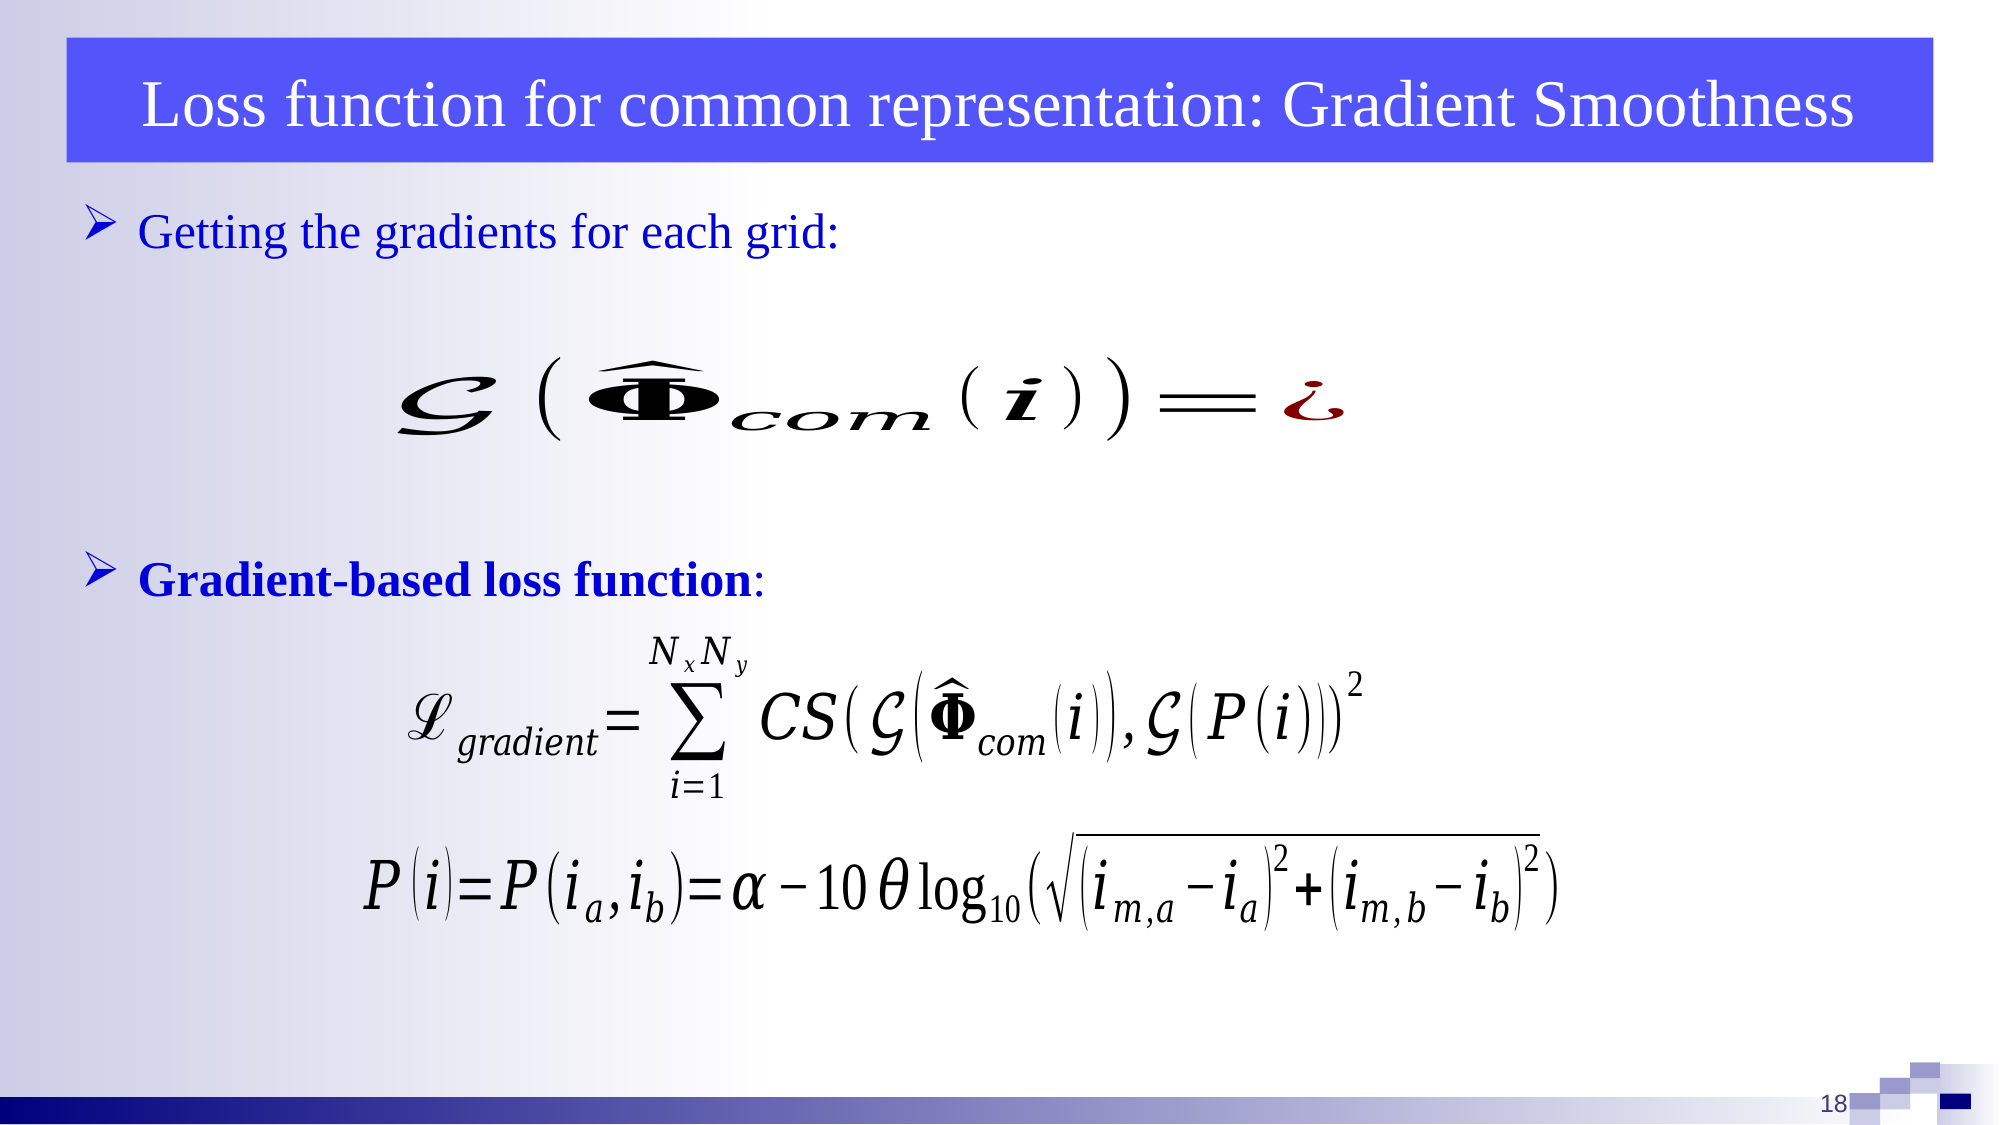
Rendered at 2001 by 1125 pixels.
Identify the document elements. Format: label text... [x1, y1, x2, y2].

title Loss function for common representation: Gradient Smoothness [66, 37, 1934, 163]
text_box Gradient-based loss function: [66, 538, 1934, 614]
text_box Getting the gradients for each grid: [66, 190, 1934, 266]
slide_number 17 [1396, 1049, 1864, 1125]
